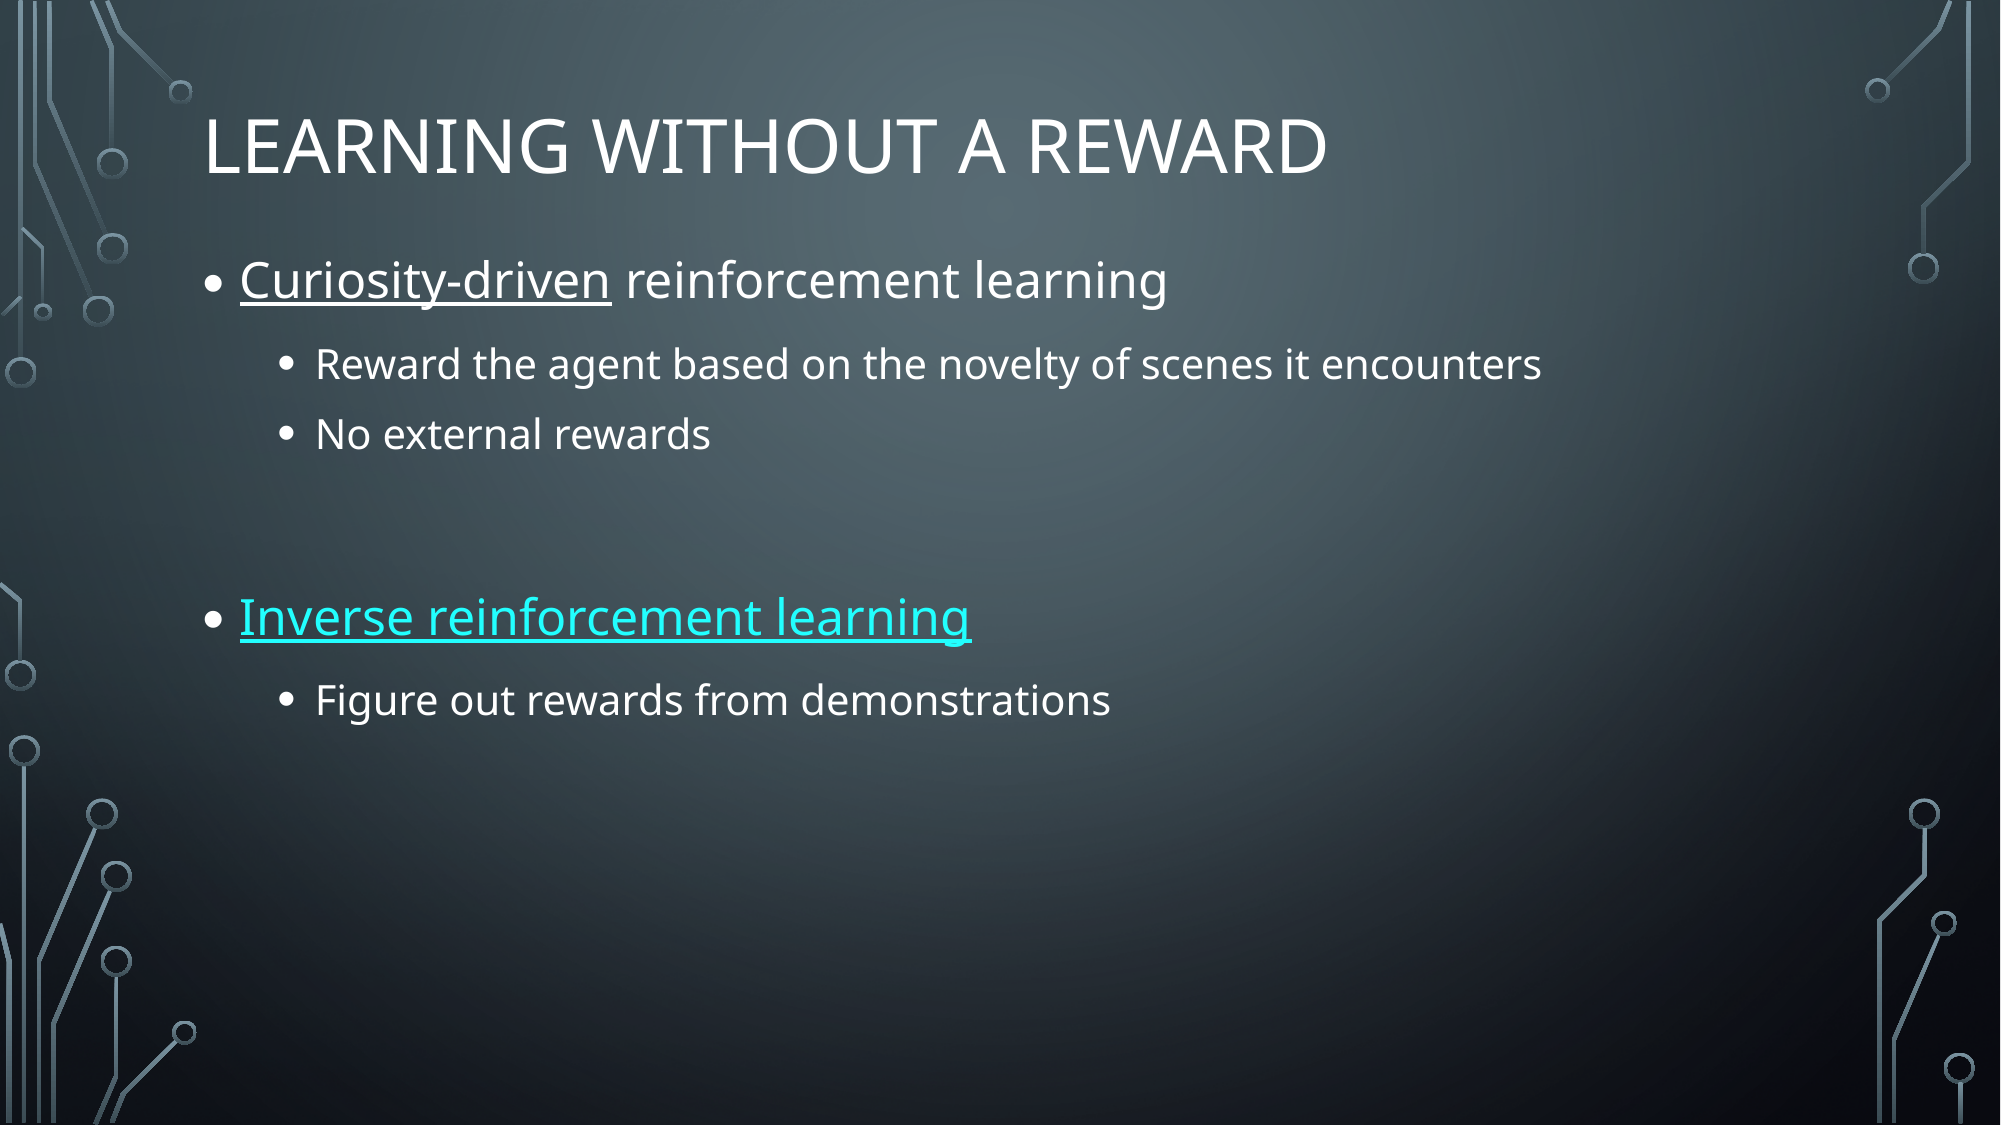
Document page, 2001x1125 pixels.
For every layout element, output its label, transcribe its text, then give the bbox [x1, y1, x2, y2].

title Learning without a reward [187, 101, 1813, 198]
list Curiosity-driven reinforcement learning Reward the agent based on the novelty of scenes it encounters No external rewards Inverse reinforcement learning Figure out rewards from demonstrations [187, 227, 1813, 950]
